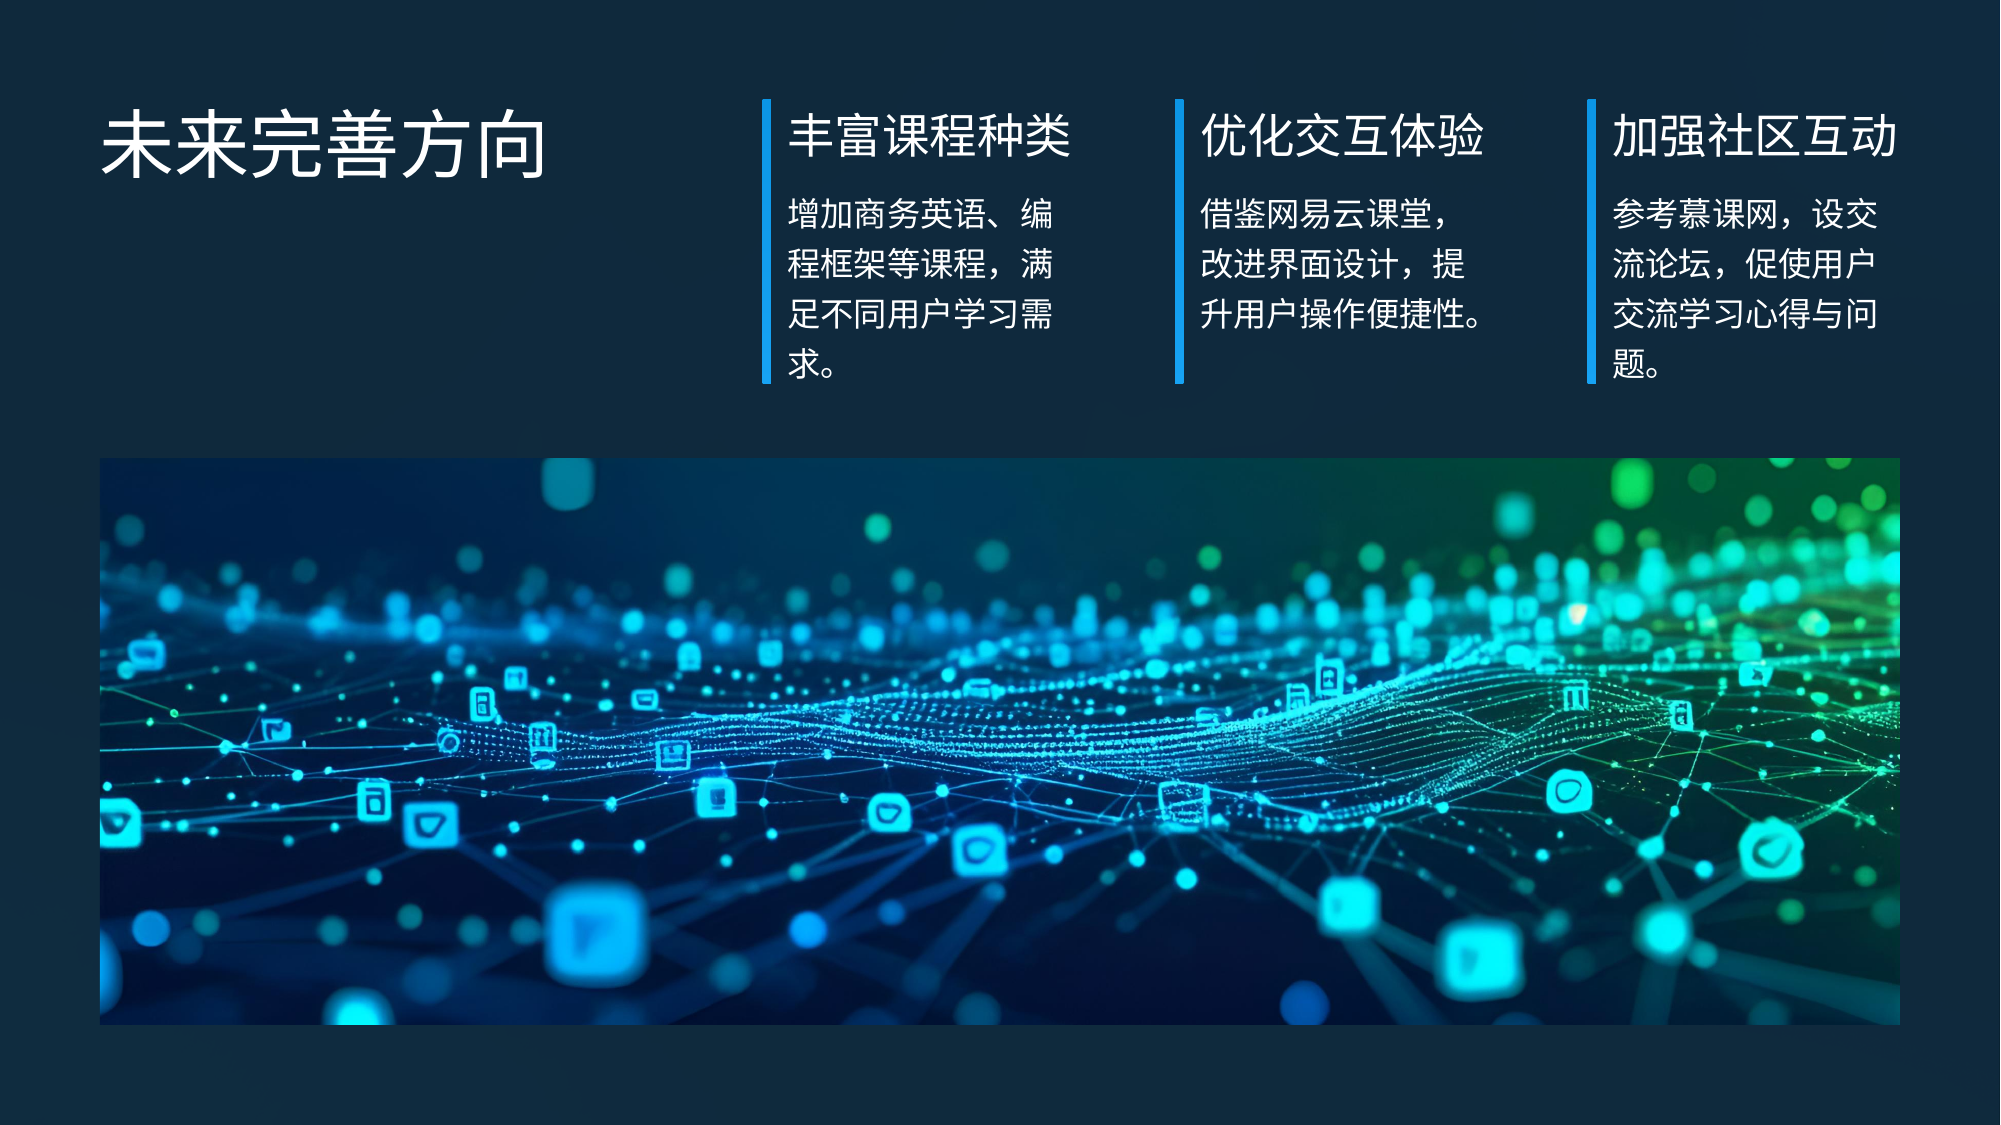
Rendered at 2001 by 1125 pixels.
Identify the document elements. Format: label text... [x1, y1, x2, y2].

list [762, 99, 771, 384]
list 参考慕课网，设交流论坛，促使用户交流学习心得与问题。 [1612, 183, 1900, 384]
list [1587, 99, 1596, 384]
list [1175, 99, 1184, 384]
list 优化交互体验 [1200, 99, 1488, 167]
list 加强社区互动 [1612, 99, 1900, 167]
list 丰富课程种类 [787, 99, 1075, 167]
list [99, 457, 1901, 1026]
title 未来完善方向 [99, 87, 663, 288]
list 借鉴网易云课堂，改进界面设计，提升用户操作便捷性。 [1200, 183, 1488, 384]
list 增加商务英语、编程框架等课程，满足不同用户学习需求。 [787, 183, 1075, 384]
